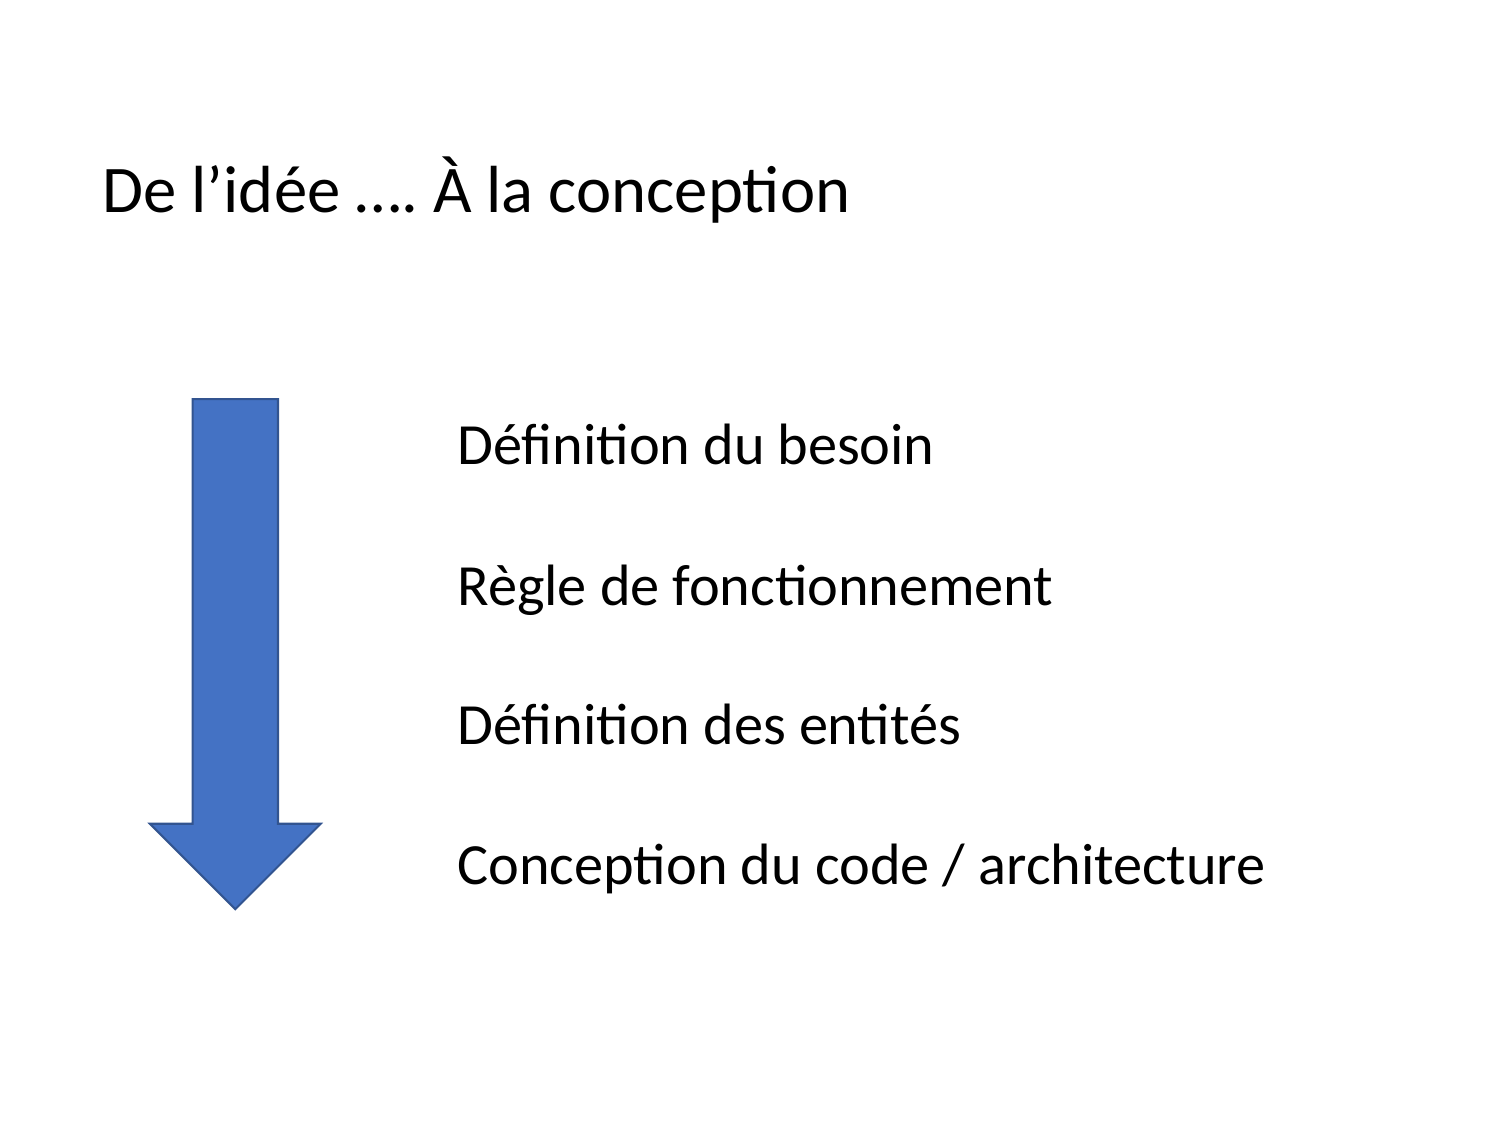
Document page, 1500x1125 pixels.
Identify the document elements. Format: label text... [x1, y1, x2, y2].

text_box [147, 398, 324, 911]
text_box Définition du besoin Règle de fonctionnement Définition des entités Conception du code / architecture [443, 399, 1433, 904]
text_box De l’idée …. À la conception [87, 138, 1408, 234]
